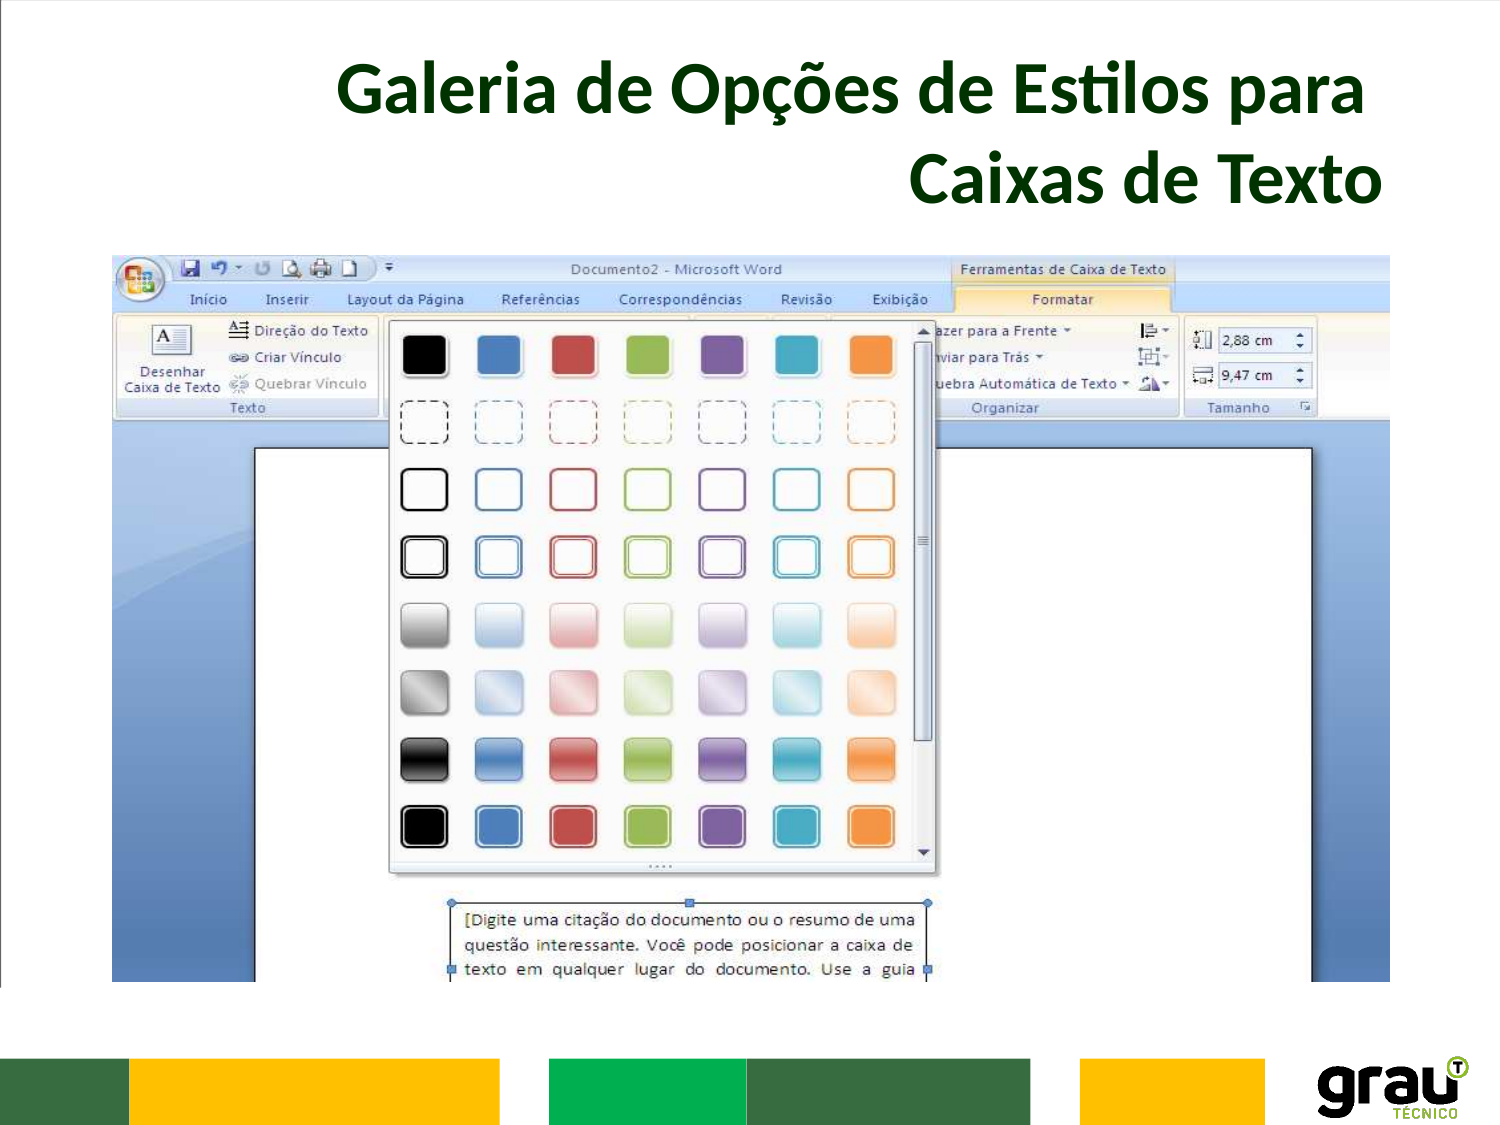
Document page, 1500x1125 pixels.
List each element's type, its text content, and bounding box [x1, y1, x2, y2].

picture [1316, 1055, 1470, 1121]
picture [0, 0, 1500, 987]
title Galeria de Opções de Estilos para Caixas de Texto [49, 34, 1400, 222]
